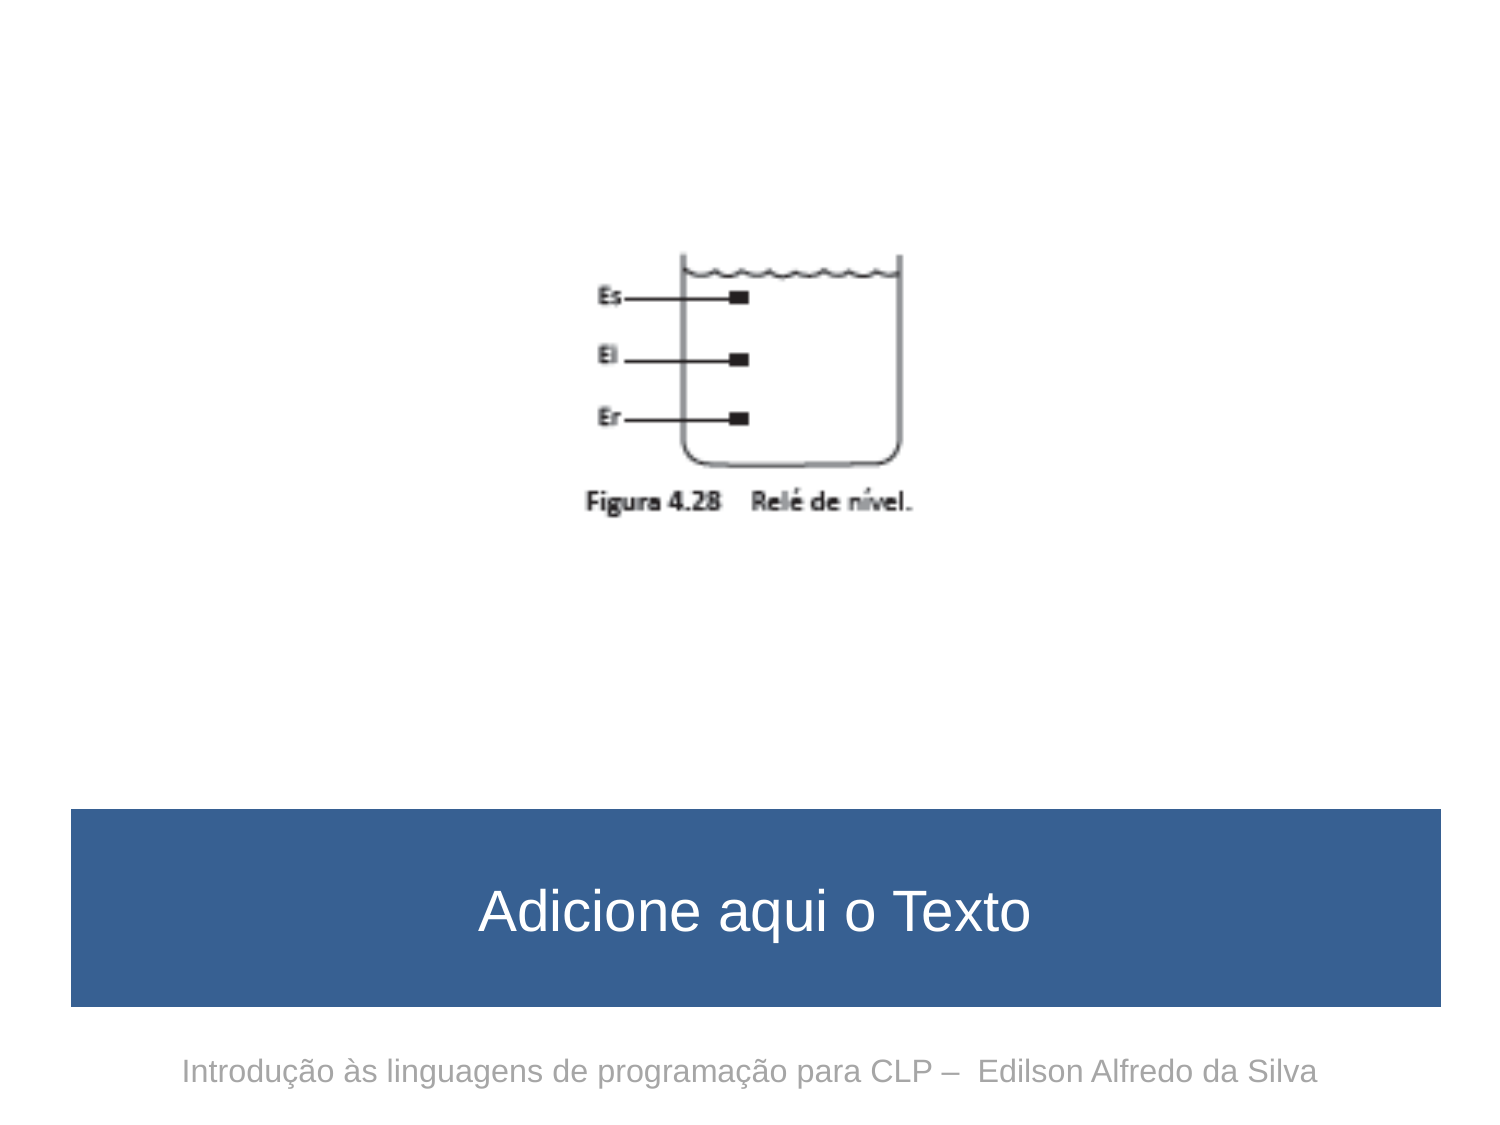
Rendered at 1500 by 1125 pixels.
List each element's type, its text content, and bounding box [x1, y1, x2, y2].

text_box Adicione aqui o Texto [70, 808, 1442, 1008]
picture [442, 184, 999, 551]
footer Introdução às linguagens de programação para CLP – Edilson Alfredo da Silva [0, 1042, 1500, 1103]
